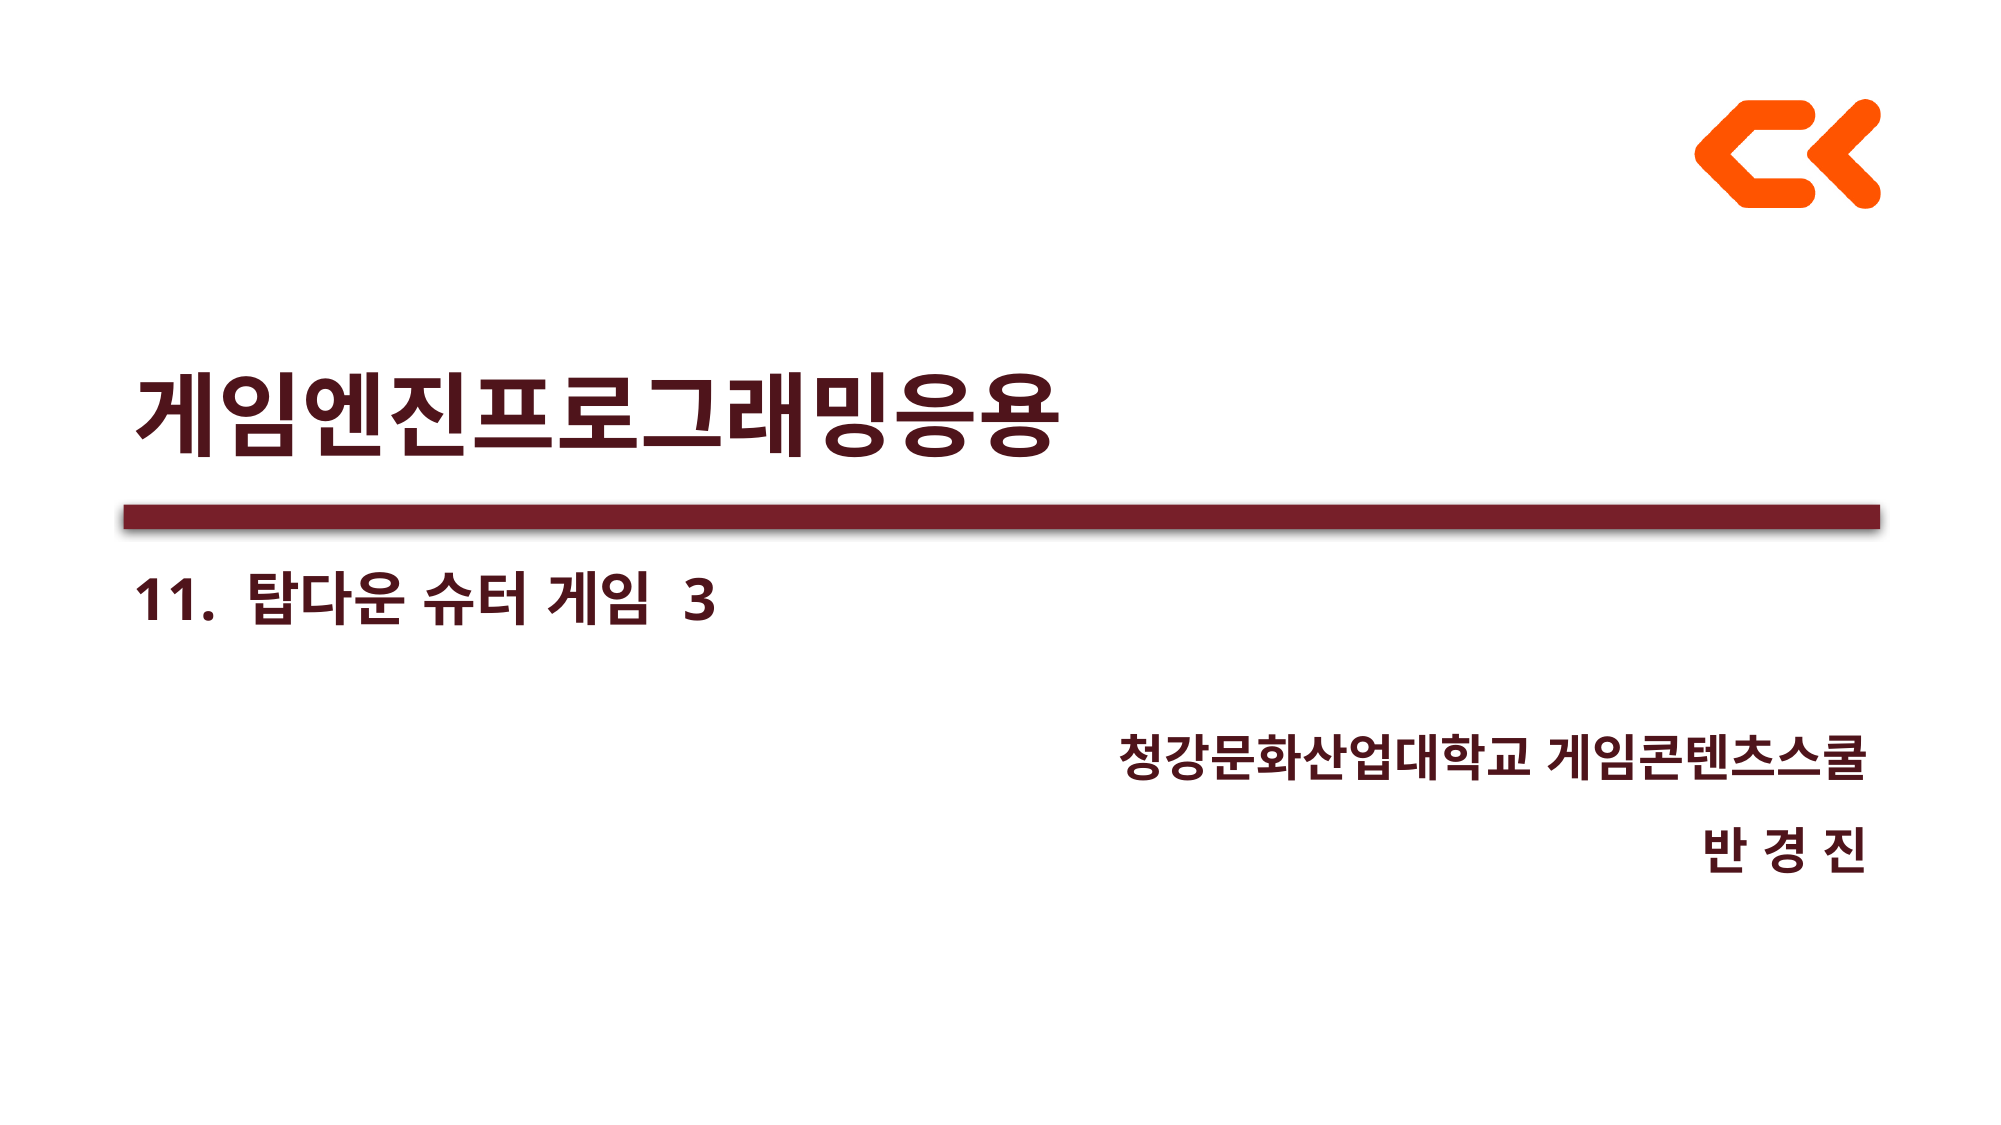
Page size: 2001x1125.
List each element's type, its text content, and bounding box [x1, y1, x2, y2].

list 11. 탑다운 슈터 게임 3 [119, 562, 867, 636]
text_box 반 경 진 [982, 794, 1884, 888]
list 청강문화산업대학교 게임콘텐츠스쿨 [1017, 700, 1884, 794]
picture [1694, 99, 1881, 209]
title 게임엔진프로그래밍응용 [119, 363, 1106, 492]
